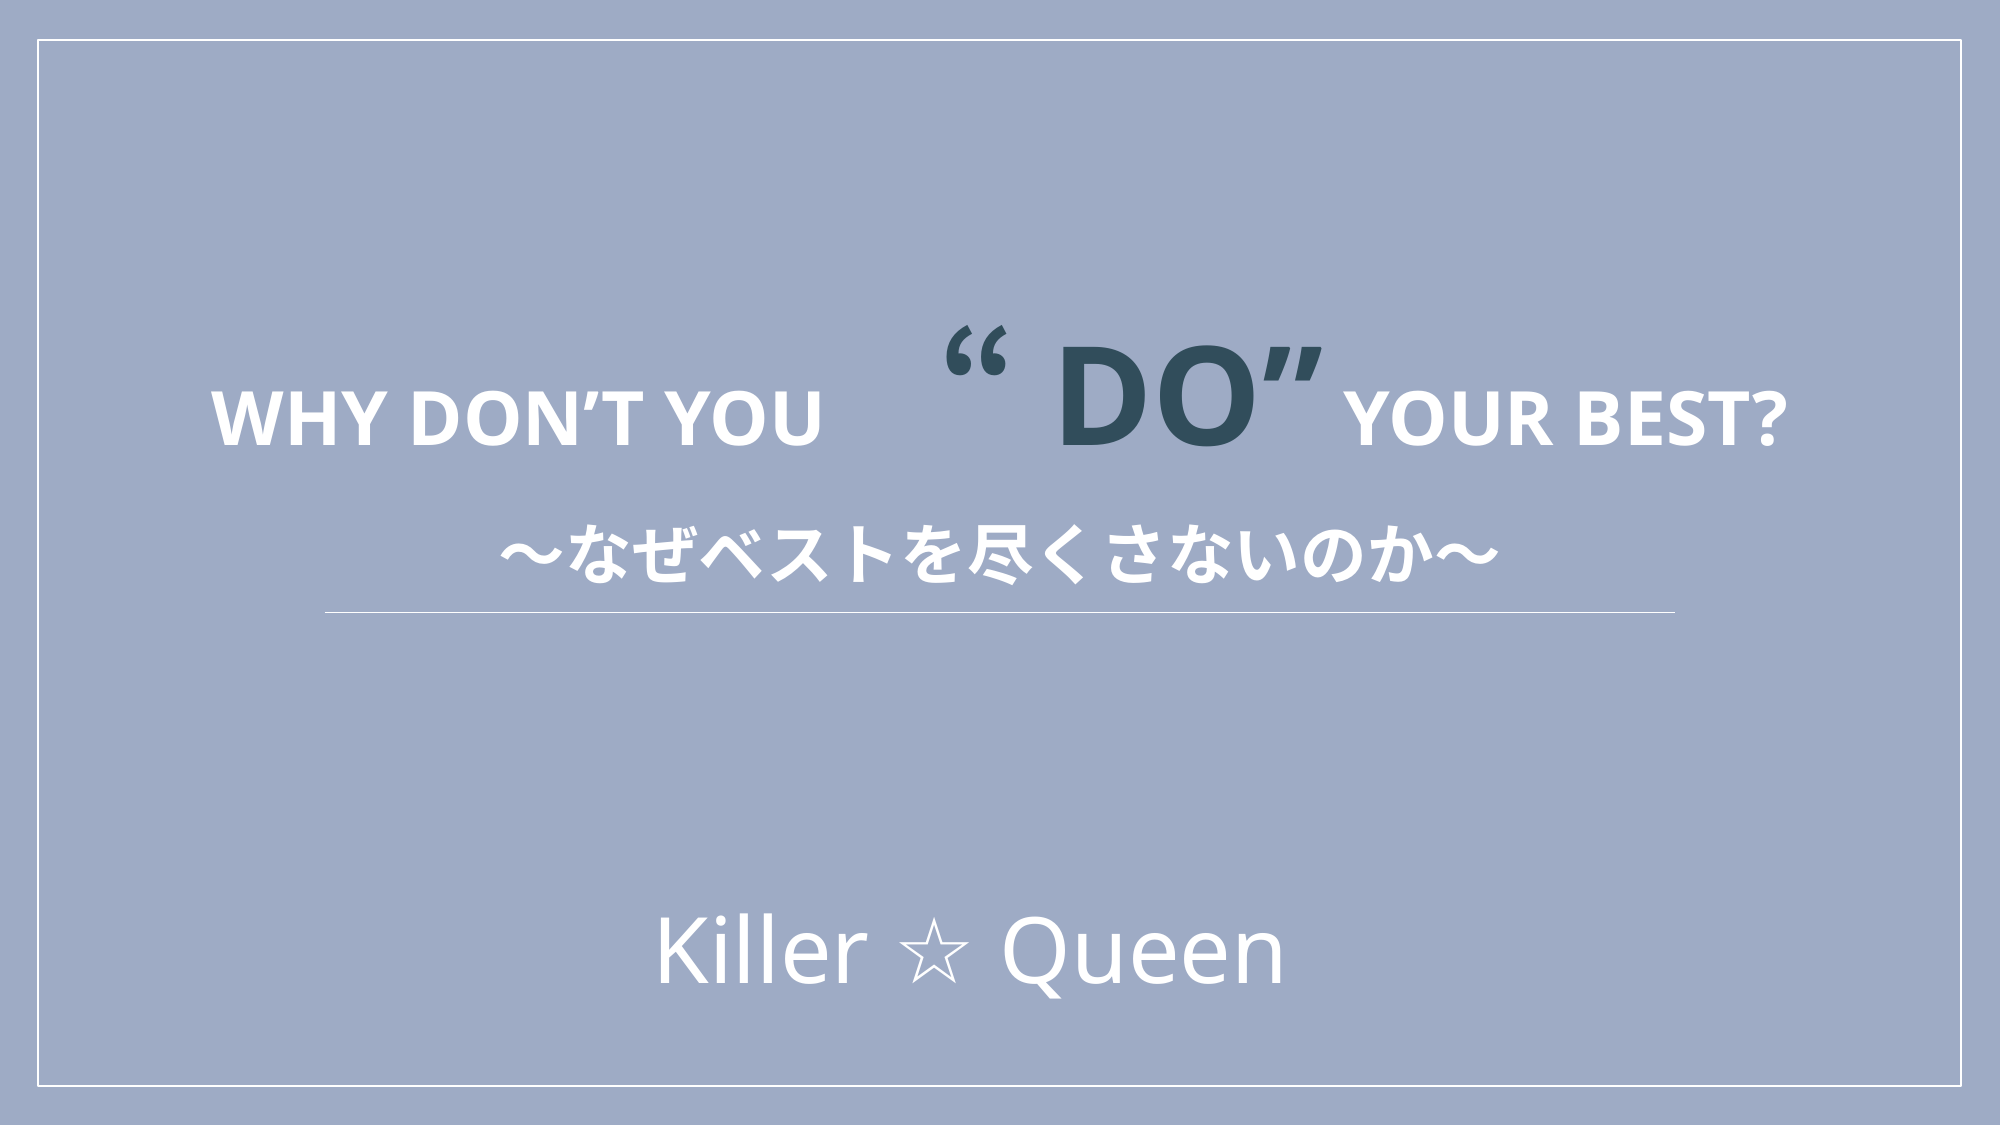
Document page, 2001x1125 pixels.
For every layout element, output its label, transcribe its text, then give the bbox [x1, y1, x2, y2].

subtitle Killer ☆ Queen [251, 897, 1690, 1125]
title Why don’t you “DO” your best? ～なぜベストを尽くさないのか～ [56, 205, 1944, 614]
